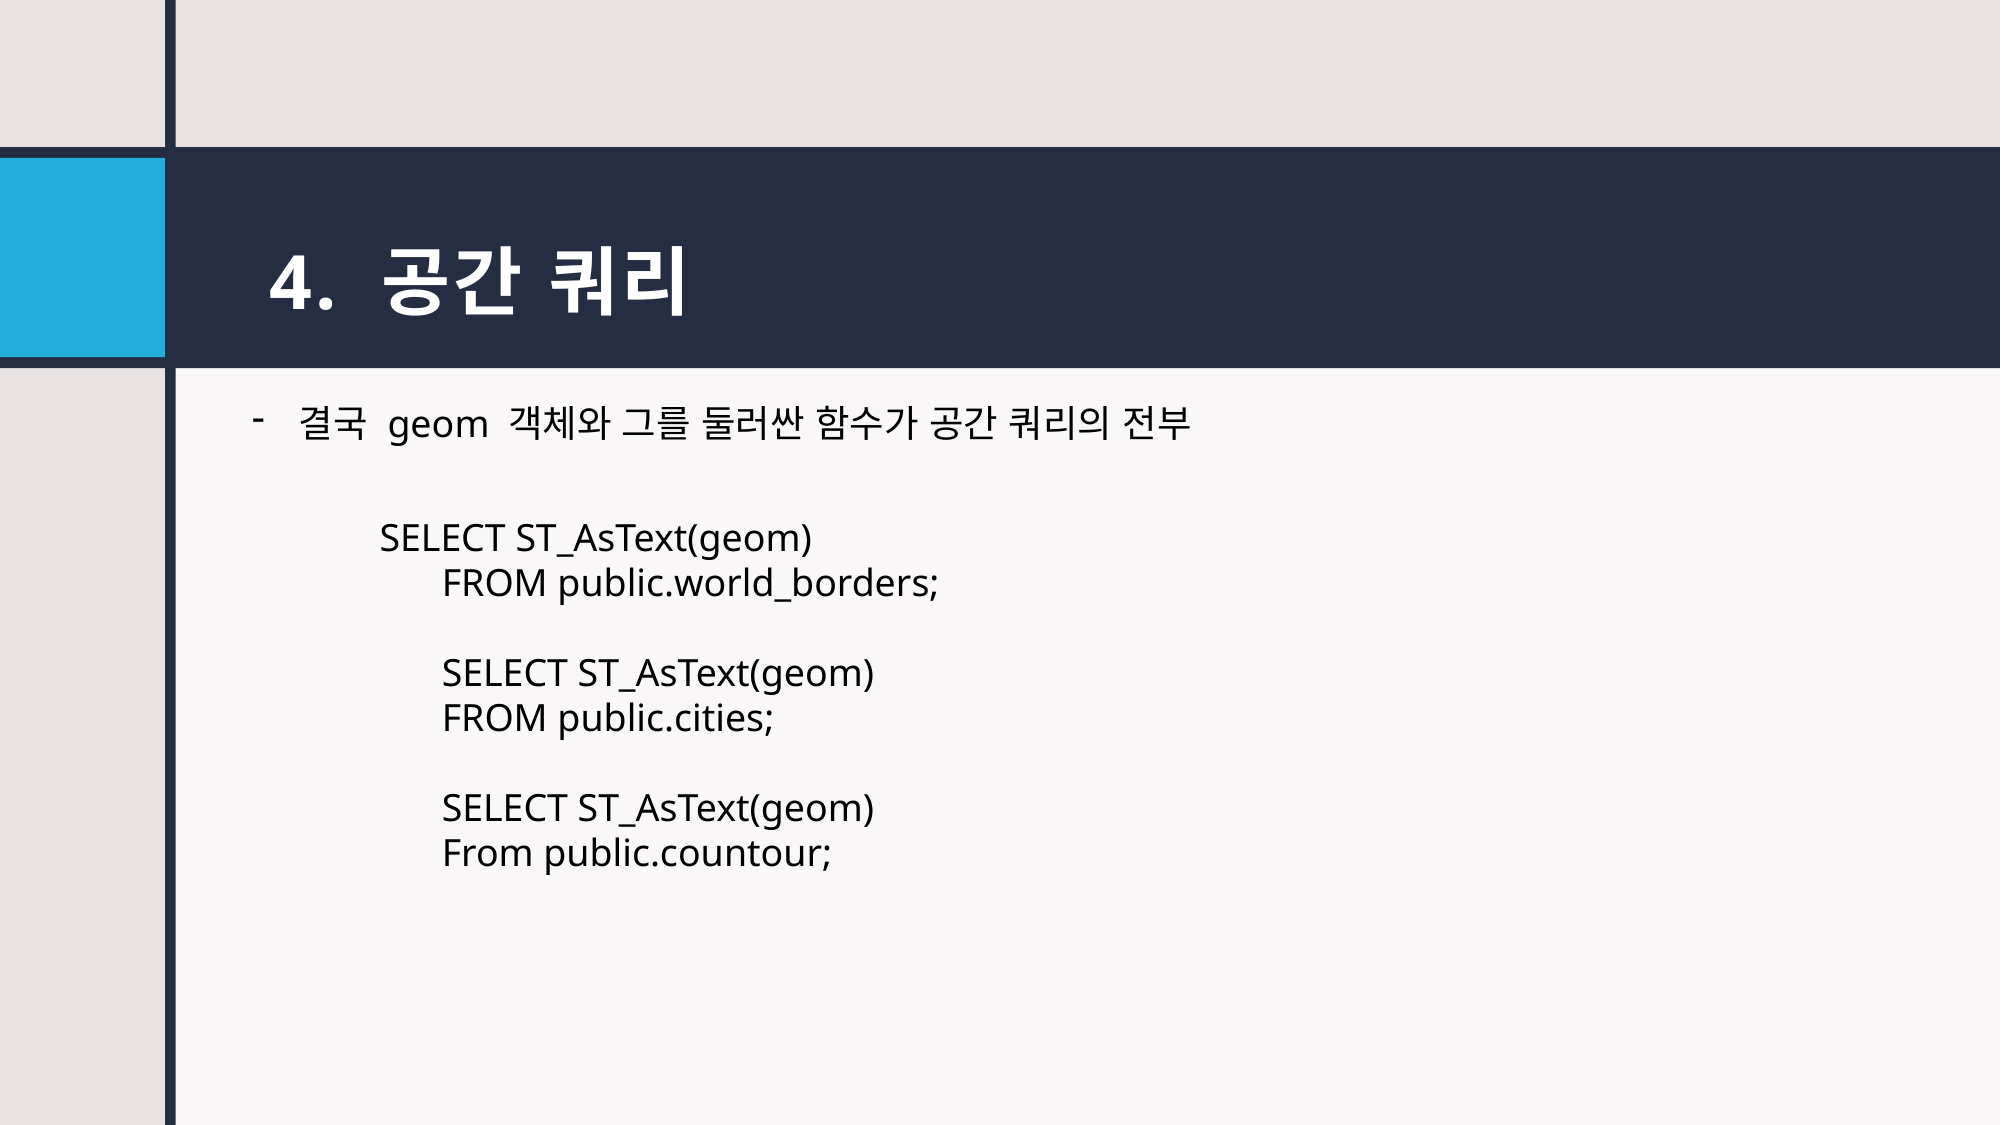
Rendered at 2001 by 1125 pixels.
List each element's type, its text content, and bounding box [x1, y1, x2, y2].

text_box [164, 0, 177, 1125]
text_box [0, 146, 164, 157]
text_box [0, 369, 164, 1125]
text_box [0, 157, 164, 358]
title 4. 공간 쿼리 [251, 171, 1895, 341]
text_box SELECT ST_AsText(geom) FROM public.world_borders; SELECT ST_AsText(geom) FROM public.cities; SELECT ST_AsText(geom) From public.countour; [277, 506, 1870, 882]
text_box [177, 369, 2000, 1125]
text_box [177, 146, 2000, 369]
text_box [0, 0, 164, 146]
text_box 결국 geom 객체와 그를 둘러싼 함수가 공간 쿼리의 전부 [237, 392, 1830, 453]
text_box [177, 0, 2000, 146]
text_box [0, 358, 164, 369]
